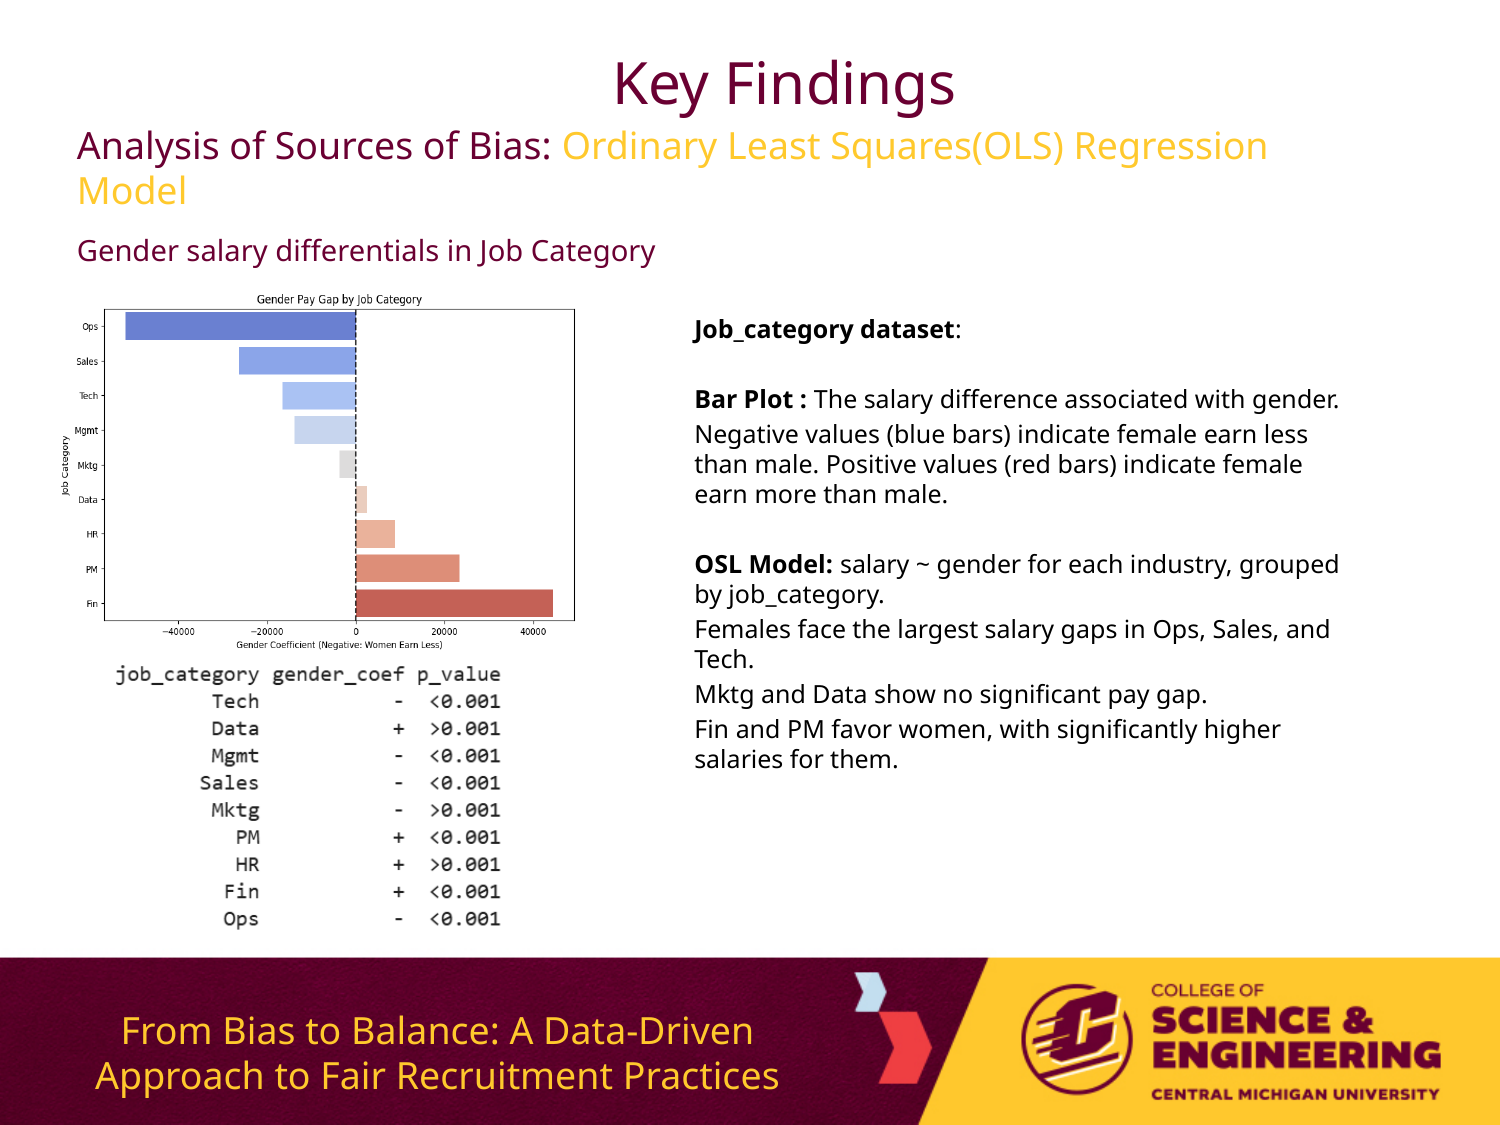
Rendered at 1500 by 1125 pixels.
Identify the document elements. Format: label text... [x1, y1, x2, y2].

text_box Gender salary differentials in Job Category [61, 226, 1239, 273]
title Key Findings [300, 48, 1269, 114]
picture [0, 0, 1500, 1125]
text_box From Bias to Balance: A Data-Driven Approach to Fair Recruitment Practices [40, 957, 835, 1125]
list Job_category dataset: Bar Plot : The salary difference associated with gender. Negative values (blue bars) indicate female earn less than male. Positive values (red bars) indicate female earn more than male. OSL Model: salary ~ gender for each industry, grouped by job_category. Females face the largest salary gaps in Ops, Sales, and Tech. Mktg and Data show no significant pay gap. Fin and PM favor women, with significantly higher salaries for them. [679, 306, 1365, 867]
text_box Analysis of Sources of Bias: Ordinary Least Squares(OLS) Regression Model [61, 138, 1404, 196]
